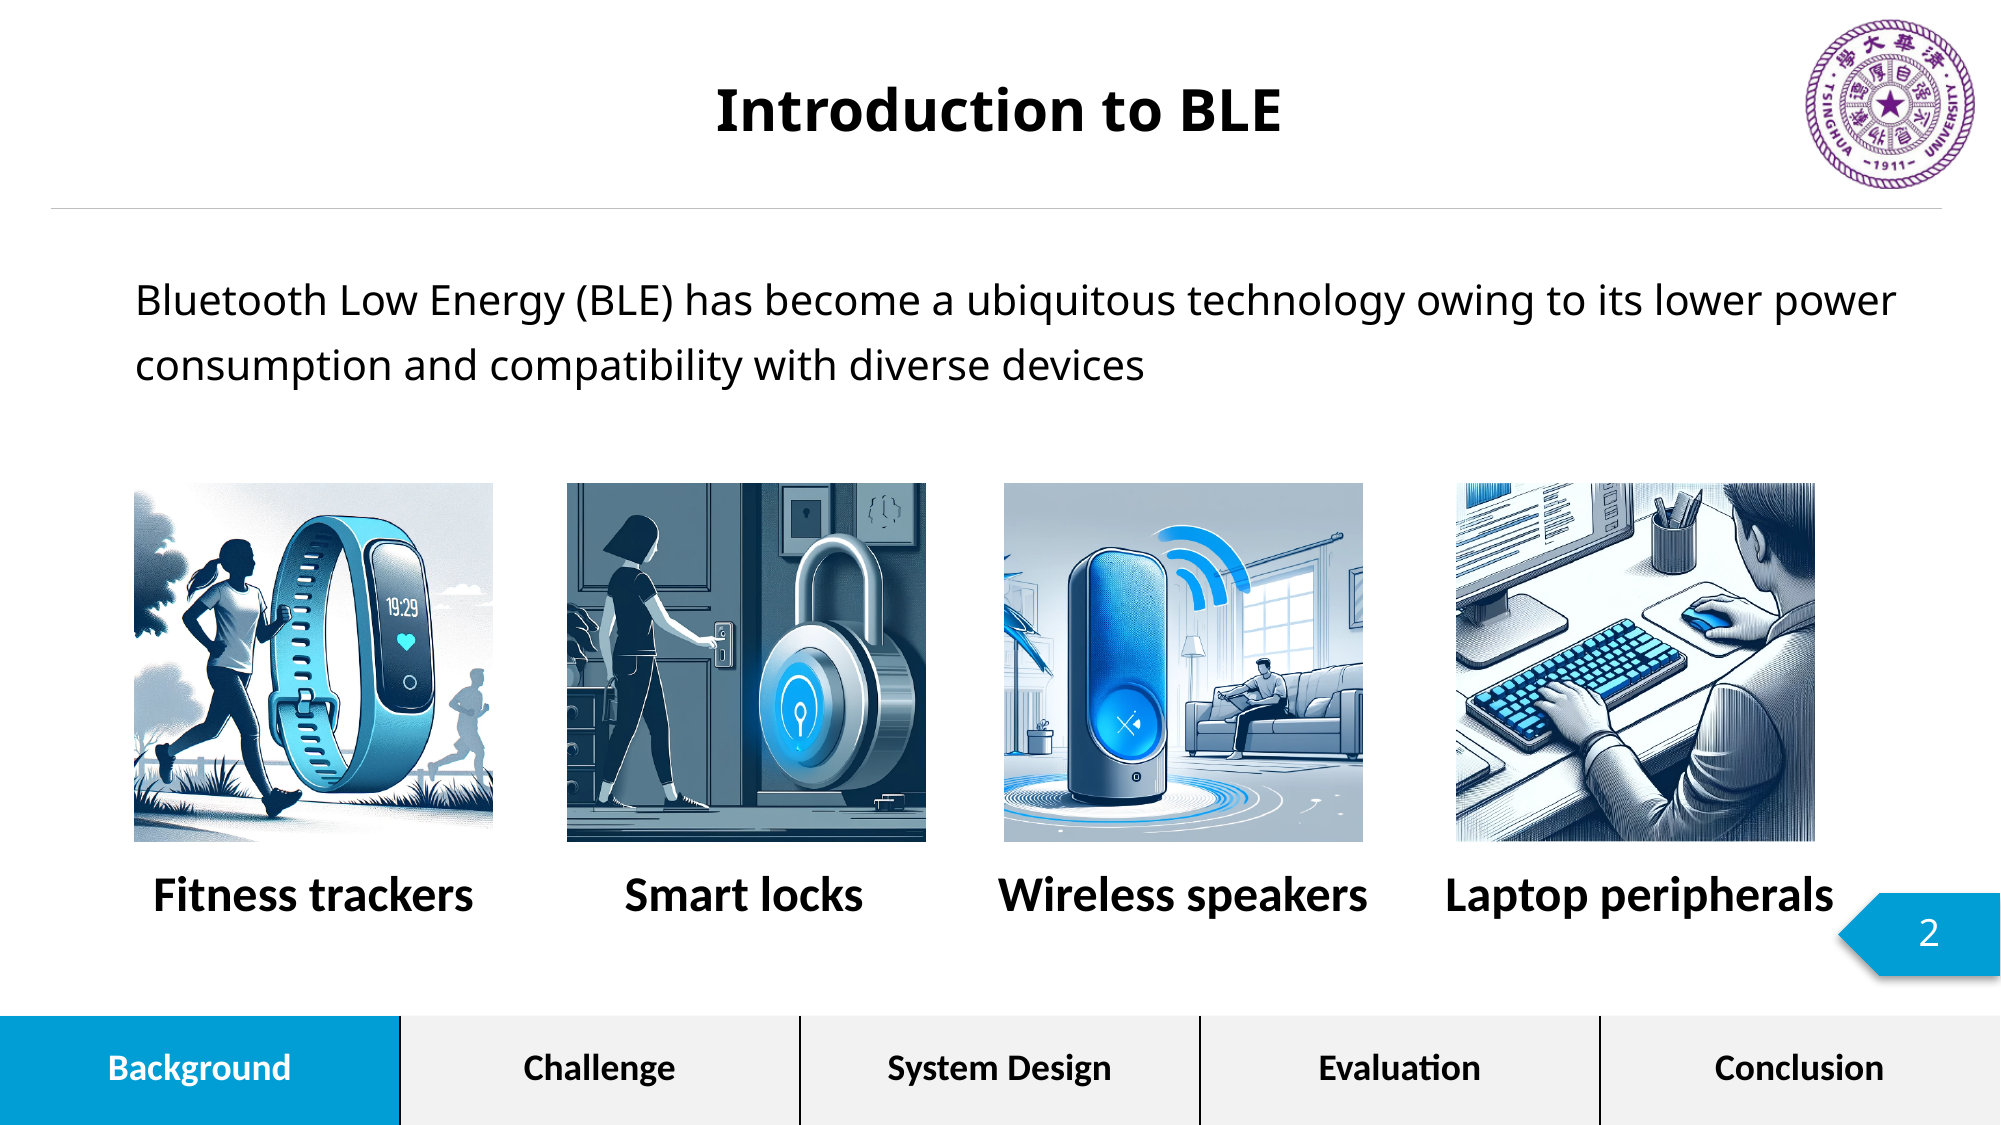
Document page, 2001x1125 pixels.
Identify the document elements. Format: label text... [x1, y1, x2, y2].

text_box Bluetooth Low Energy (BLE) has become a ubiquitous technology owing to its lower power consumption and compatibility with diverse devices [134, 258, 1910, 389]
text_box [567, 483, 926, 917]
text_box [1411, 483, 1869, 917]
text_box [134, 483, 493, 917]
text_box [955, 483, 1411, 917]
text_box Introduction to BLE [193, 65, 1807, 151]
picture [1802, 16, 1978, 192]
